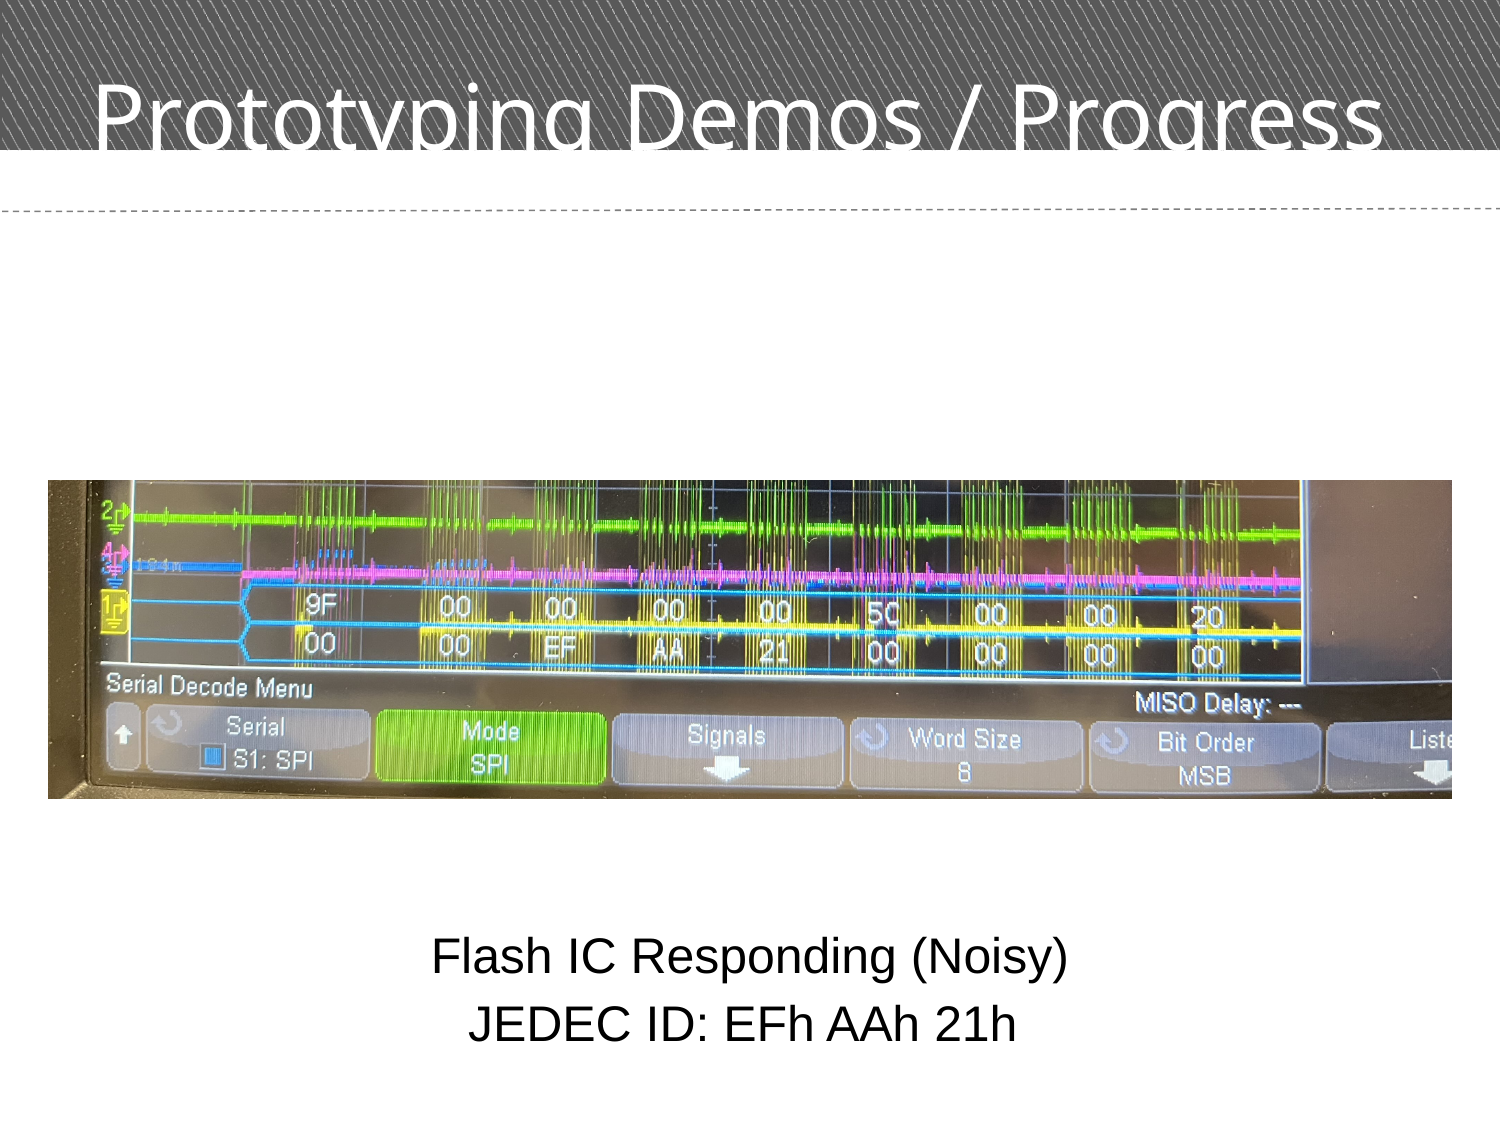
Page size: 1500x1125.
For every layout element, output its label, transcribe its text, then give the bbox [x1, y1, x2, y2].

picture [2, 0, 1500, 151]
picture [47, 480, 1453, 799]
list Flash IC Responding (Noisy) JEDEC ID: EFh AAh 21h [234, 916, 1265, 991]
title Prototyping Demos / Progress [75, 51, 1427, 175]
